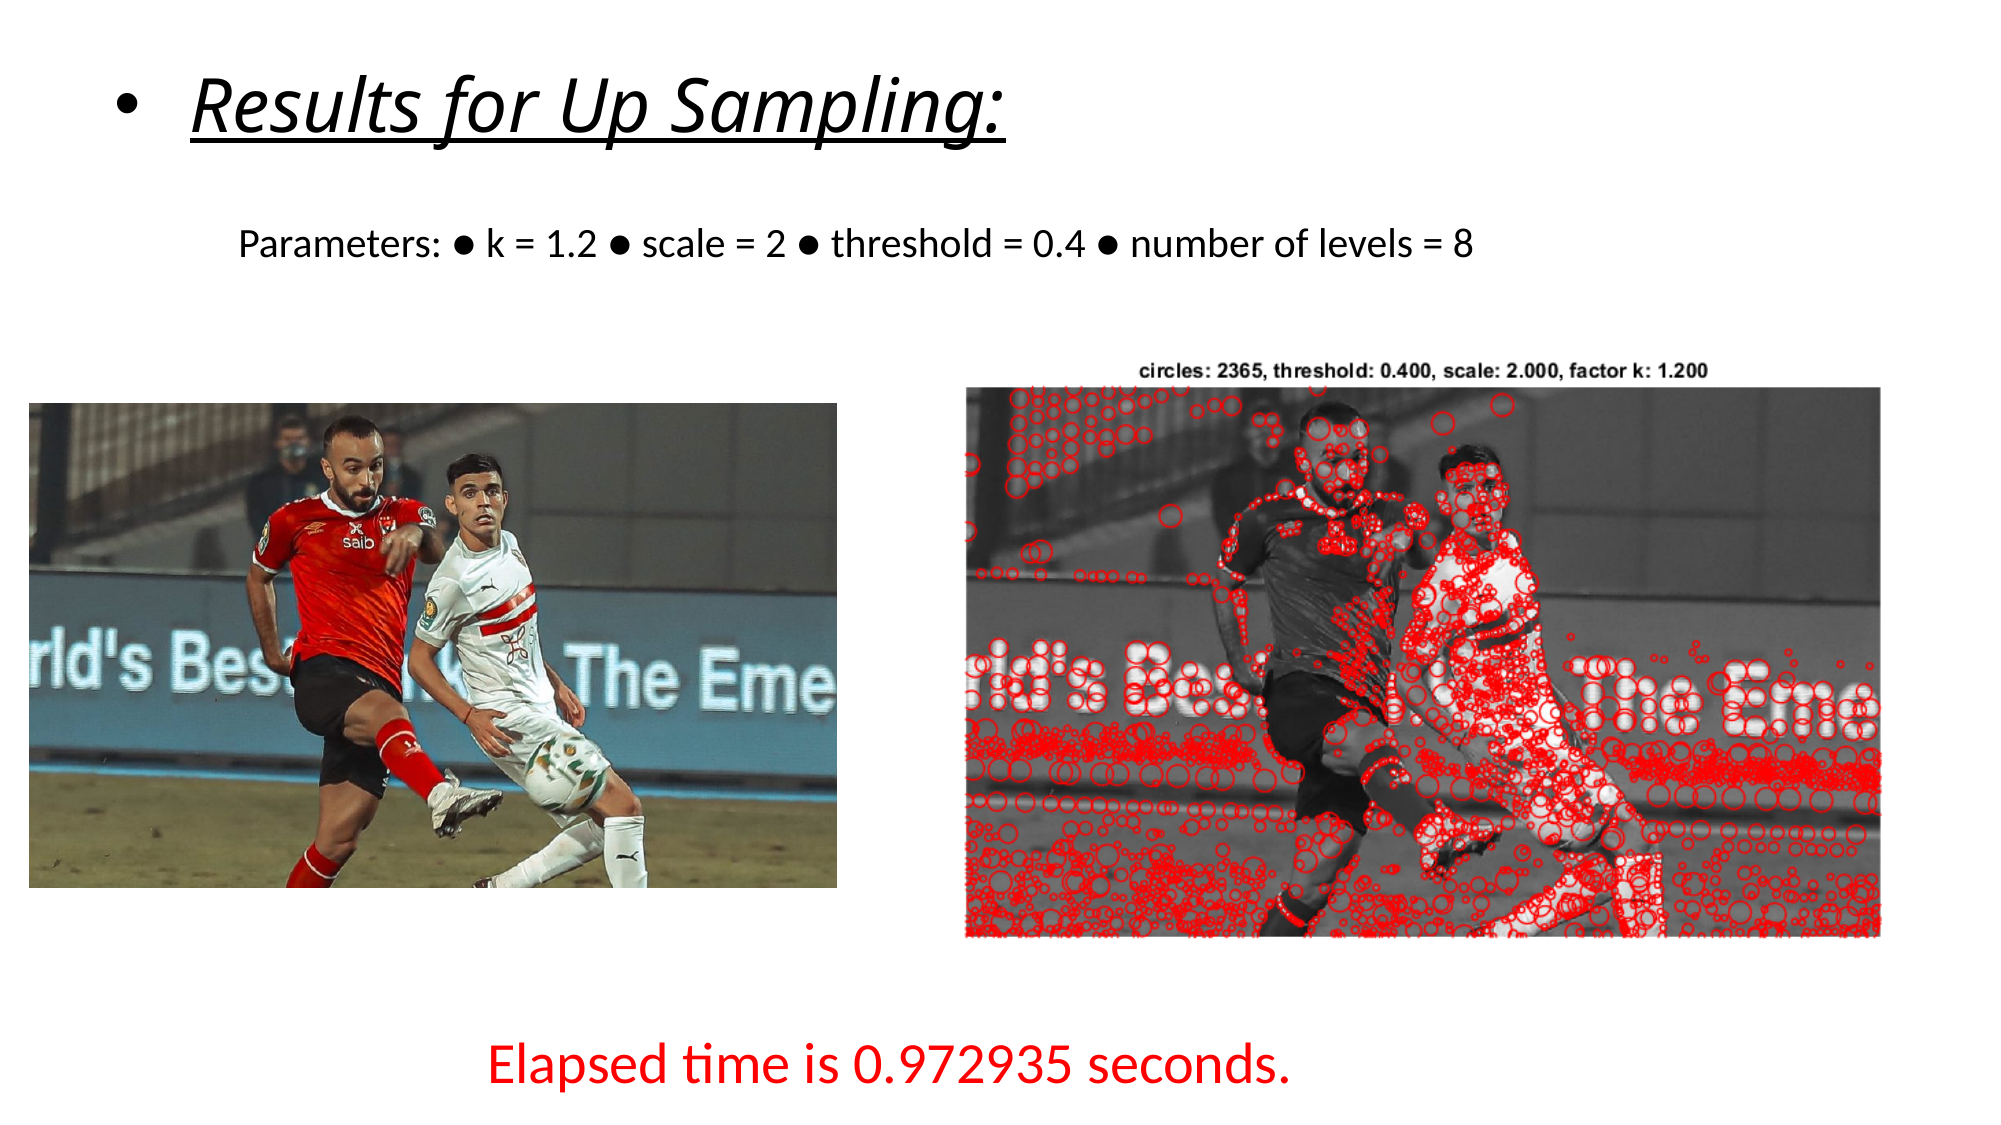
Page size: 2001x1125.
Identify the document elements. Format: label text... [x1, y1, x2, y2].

text_box Elapsed time is 0.972935 seconds. [472, 1017, 1473, 1103]
text_box Parameters: ● k = 1.2 ● scale = 2 ● threshold = 0.4 ● number of levels = 8 [223, 208, 1722, 274]
picture [29, 403, 837, 888]
picture [847, 349, 2000, 1029]
text_box Results for Up Sampling: [100, 49, 1347, 155]
